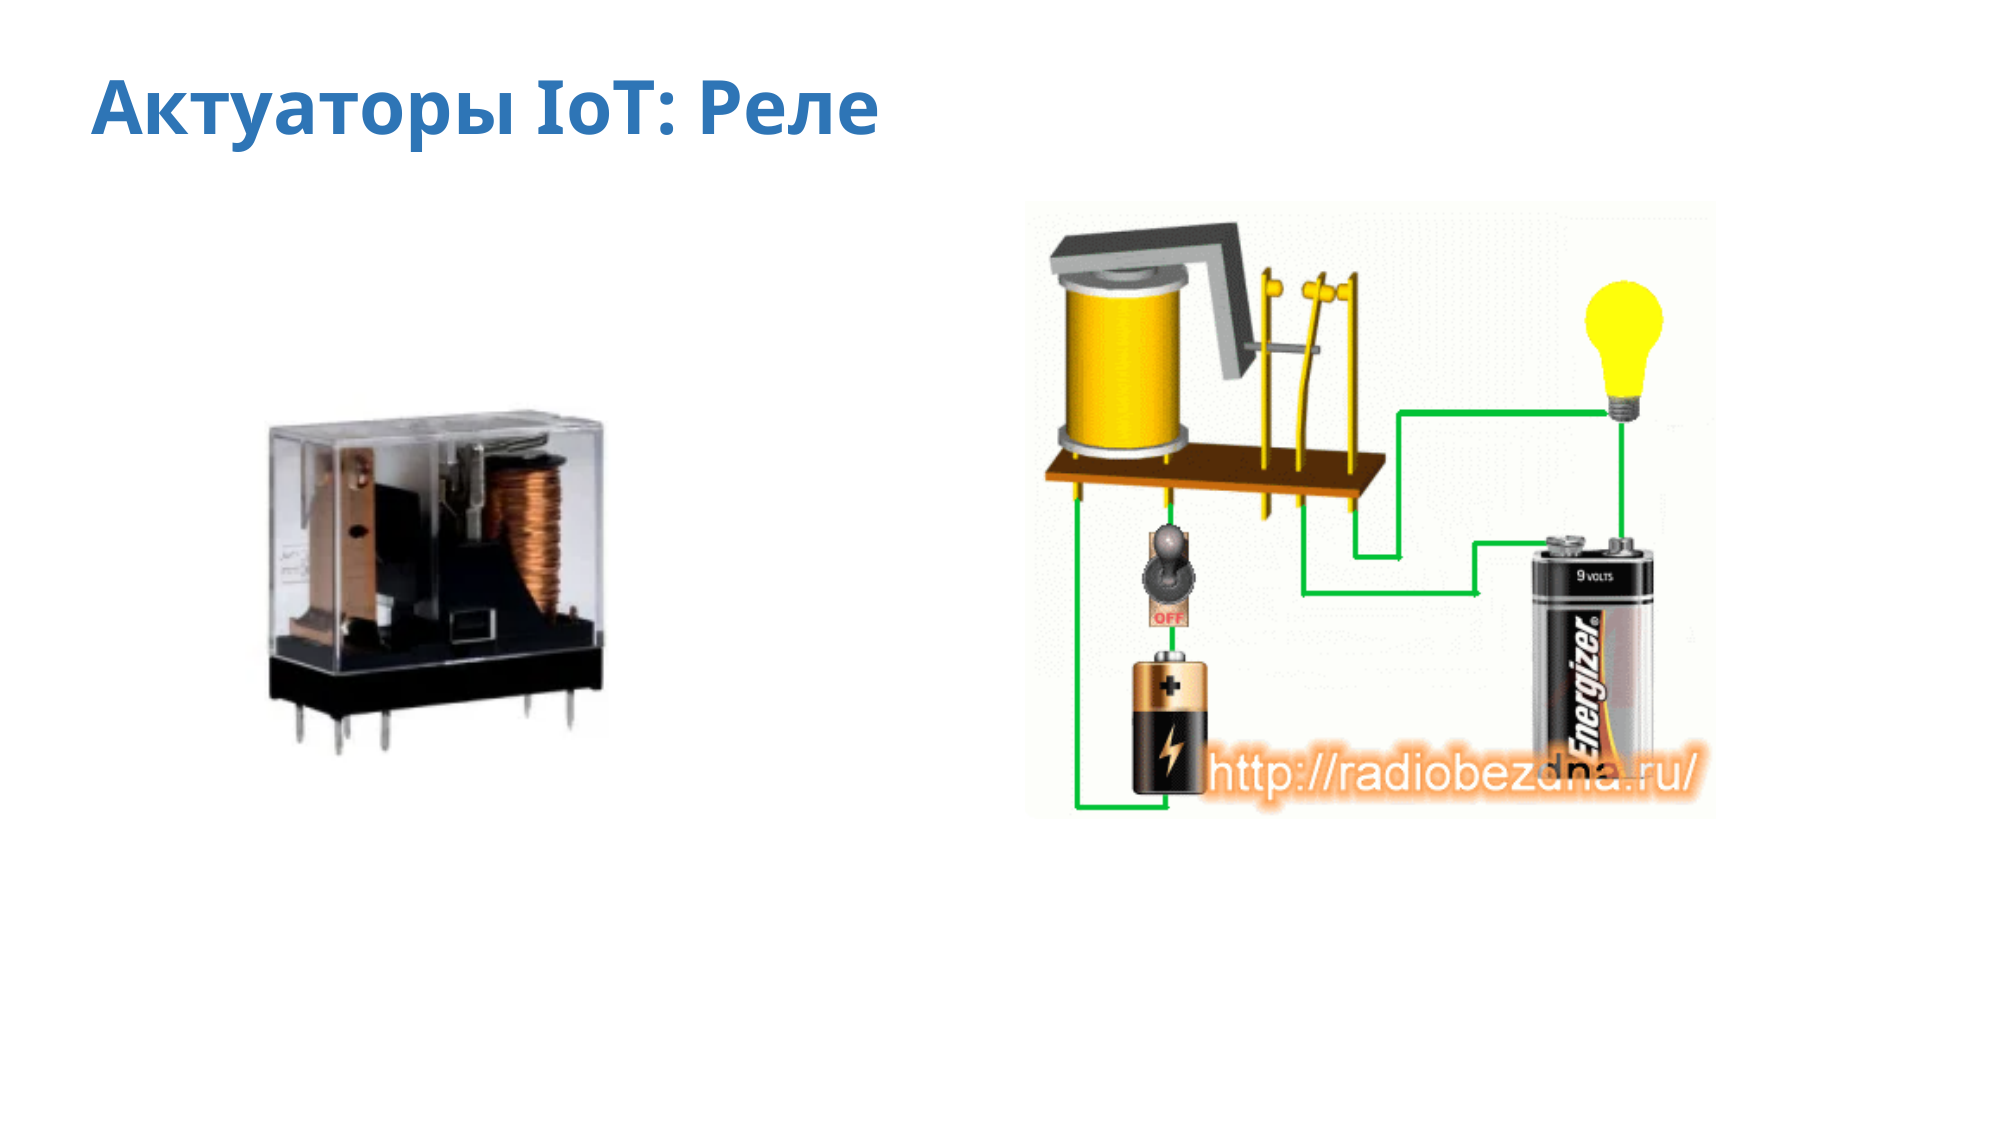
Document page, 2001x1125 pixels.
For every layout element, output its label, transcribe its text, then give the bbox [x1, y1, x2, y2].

picture [1025, 201, 1716, 819]
text_box Актуаторы IoT: Реле [76, 51, 1802, 169]
picture [193, 340, 656, 785]
